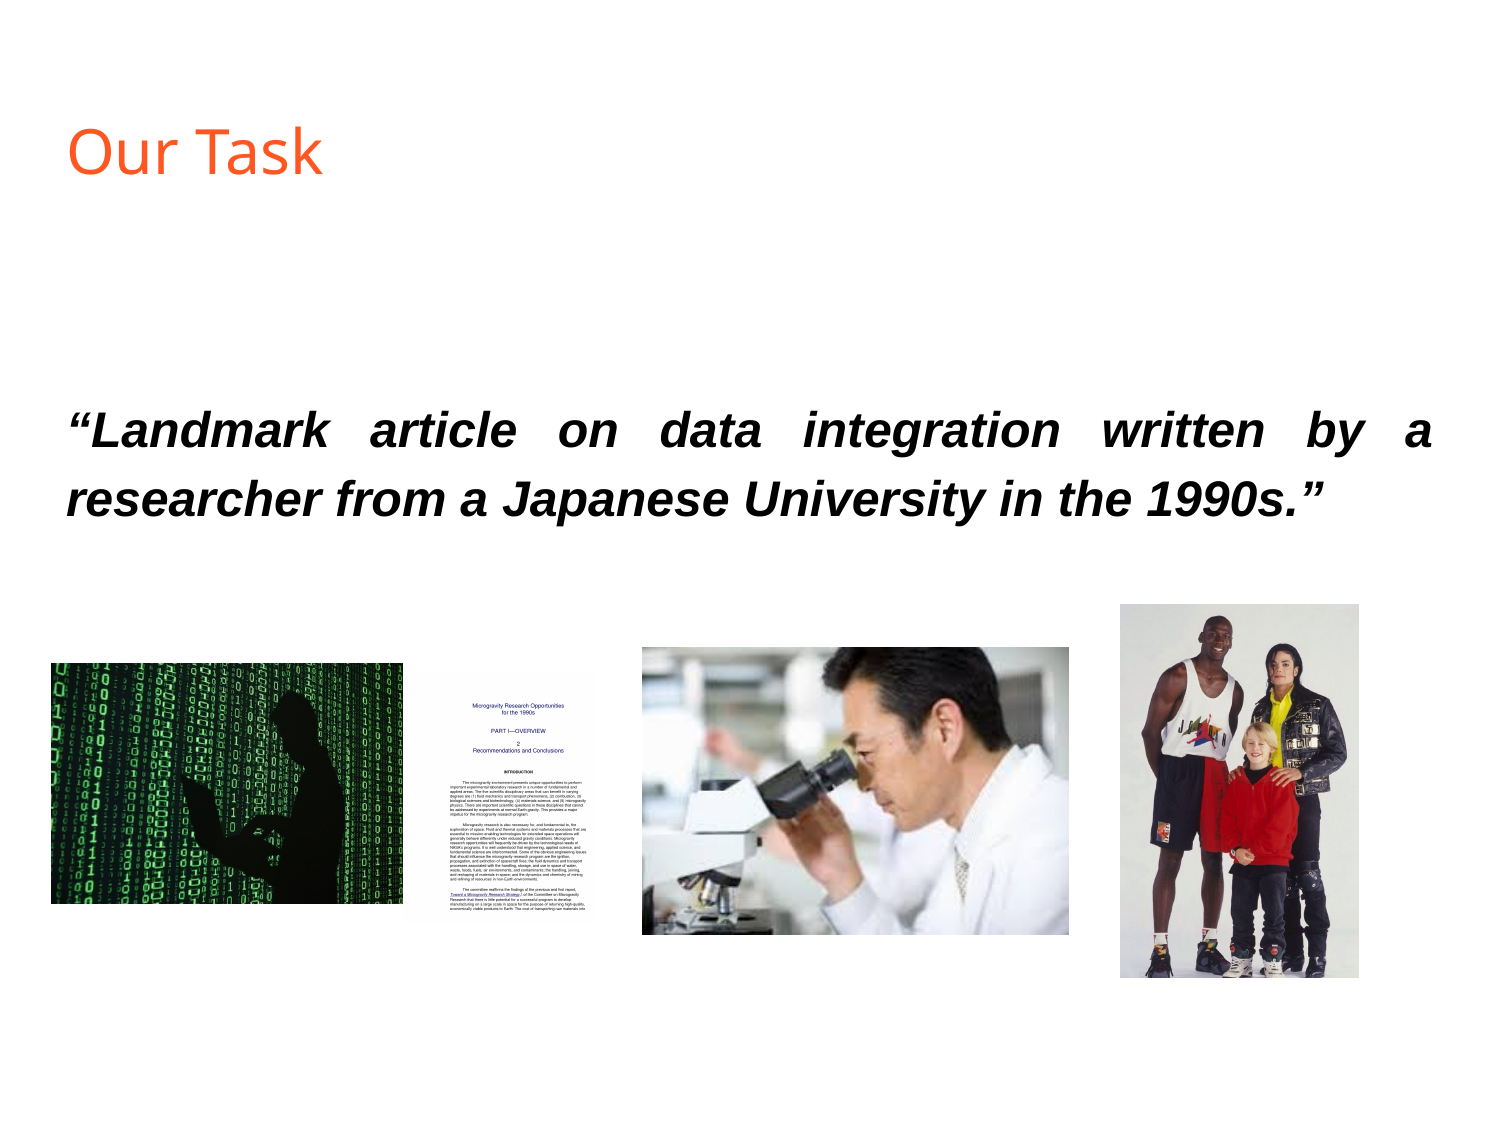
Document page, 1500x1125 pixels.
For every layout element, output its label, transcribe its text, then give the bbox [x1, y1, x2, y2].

picture [1120, 604, 1360, 978]
list “Landmark article on data integration written by a researcher from a Japanese University in the 1990s.” [51, 372, 1449, 605]
picture [50, 663, 596, 923]
picture [641, 647, 1069, 936]
title Our Task [51, 97, 1449, 223]
